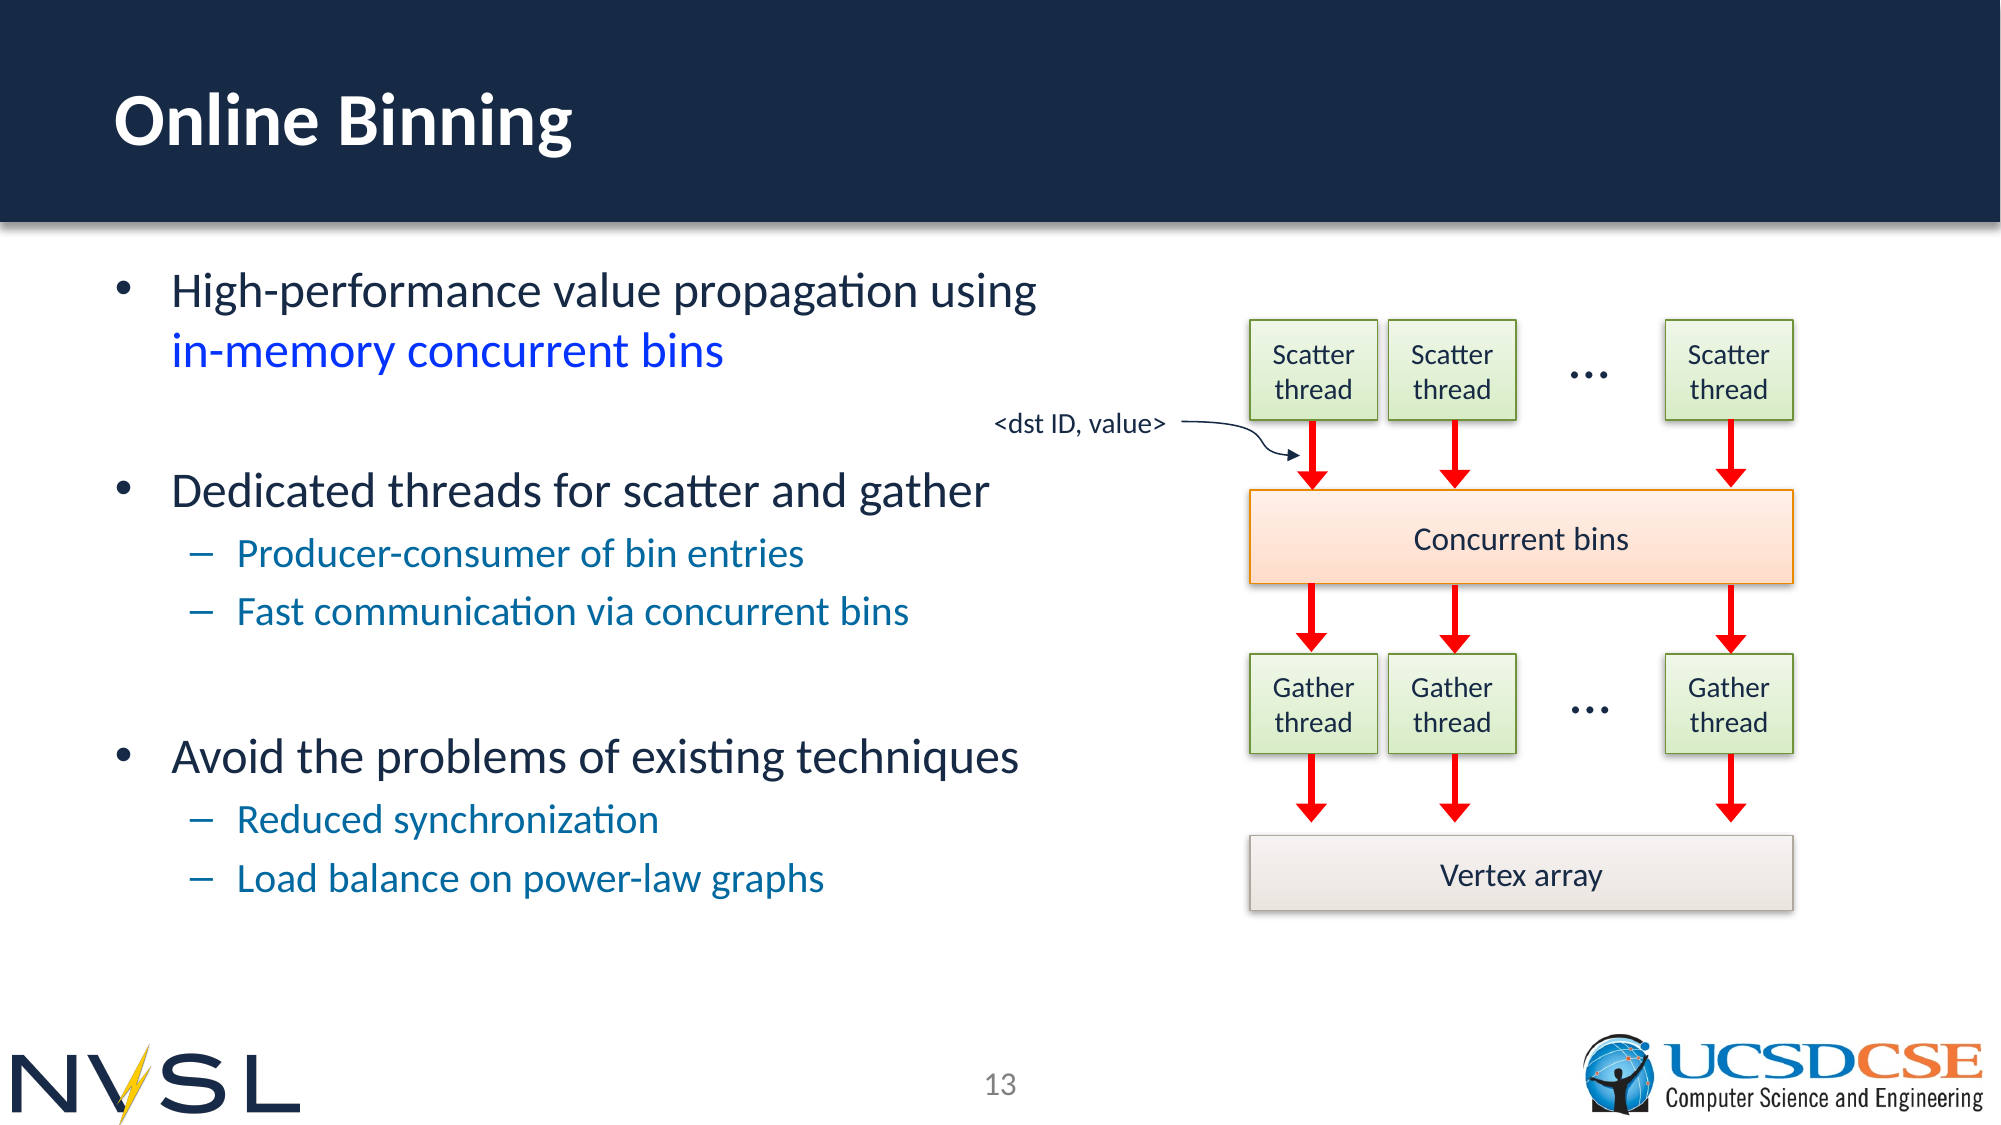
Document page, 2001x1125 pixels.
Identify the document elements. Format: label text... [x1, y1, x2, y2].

list High-performance value propagation using in-memory concurrent bins Dedicated threads for scatter and gather Producer-consumer of bin entries Fast communication via concurrent bins Avoid the problems of existing techniques Reduced synchronization Load balance on power-law graphs [99, 249, 1101, 925]
text_box … [1538, 312, 1641, 398]
text_box Gather thread [1665, 653, 1794, 754]
text_box Gather thread [1249, 653, 1378, 754]
title Online Binning [99, 9, 1900, 222]
text_box Gather thread [1388, 653, 1517, 754]
picture [1570, 1025, 2000, 1125]
text_box Scatter thread [1249, 319, 1378, 421]
picture [12, 1042, 300, 1125]
text_box Vertex array [1249, 835, 1794, 911]
text_box … [1538, 647, 1642, 733]
text_box Concurrent bins [1249, 489, 1794, 584]
text_box <dst ID, value> [968, 396, 1182, 447]
text_box Scatter thread [1388, 319, 1517, 421]
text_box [1181, 421, 1301, 456]
text_box Scatter thread [1665, 319, 1794, 421]
